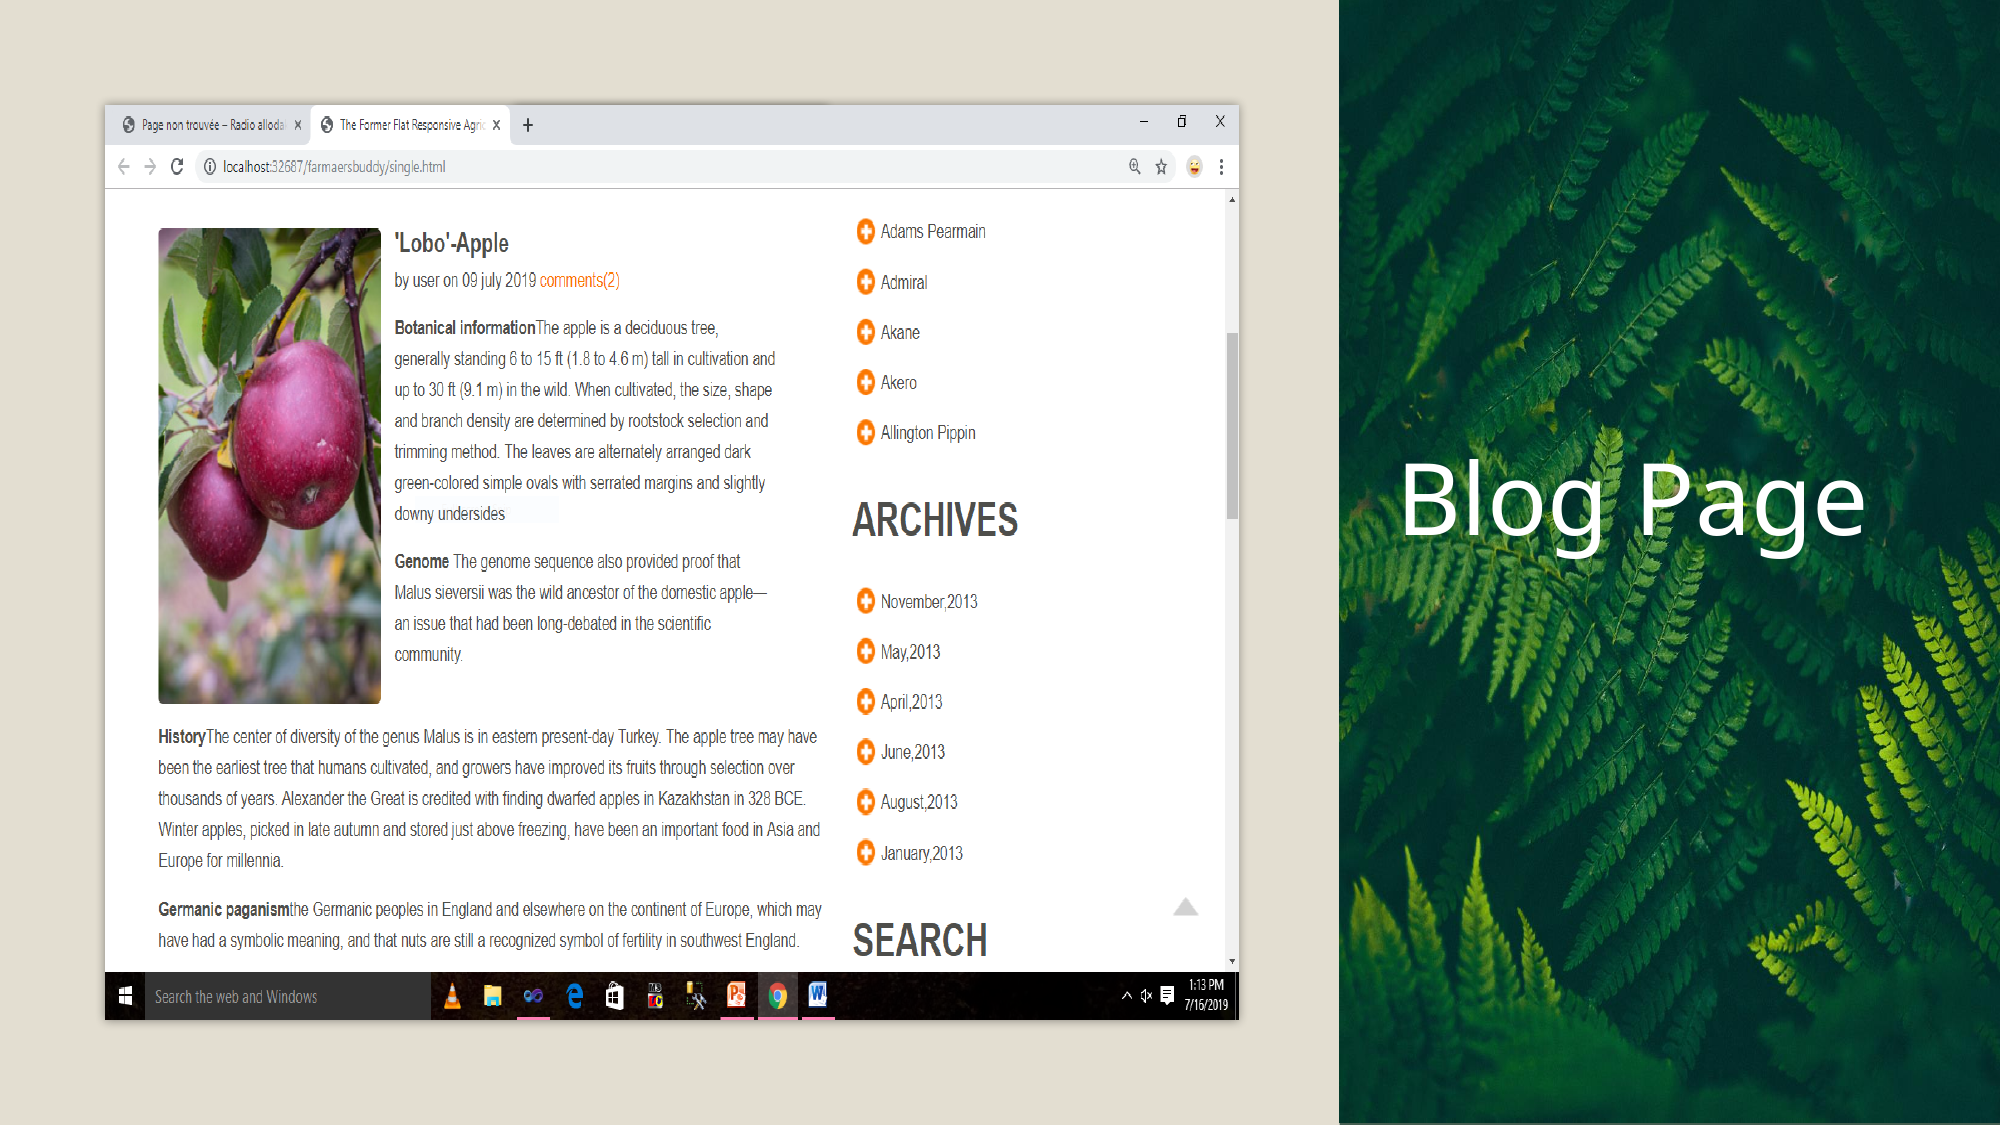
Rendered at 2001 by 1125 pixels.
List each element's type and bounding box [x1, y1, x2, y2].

text_box [0, 0, 1334, 1125]
picture [1339, 0, 2000, 1123]
picture [105, 105, 1239, 1020]
